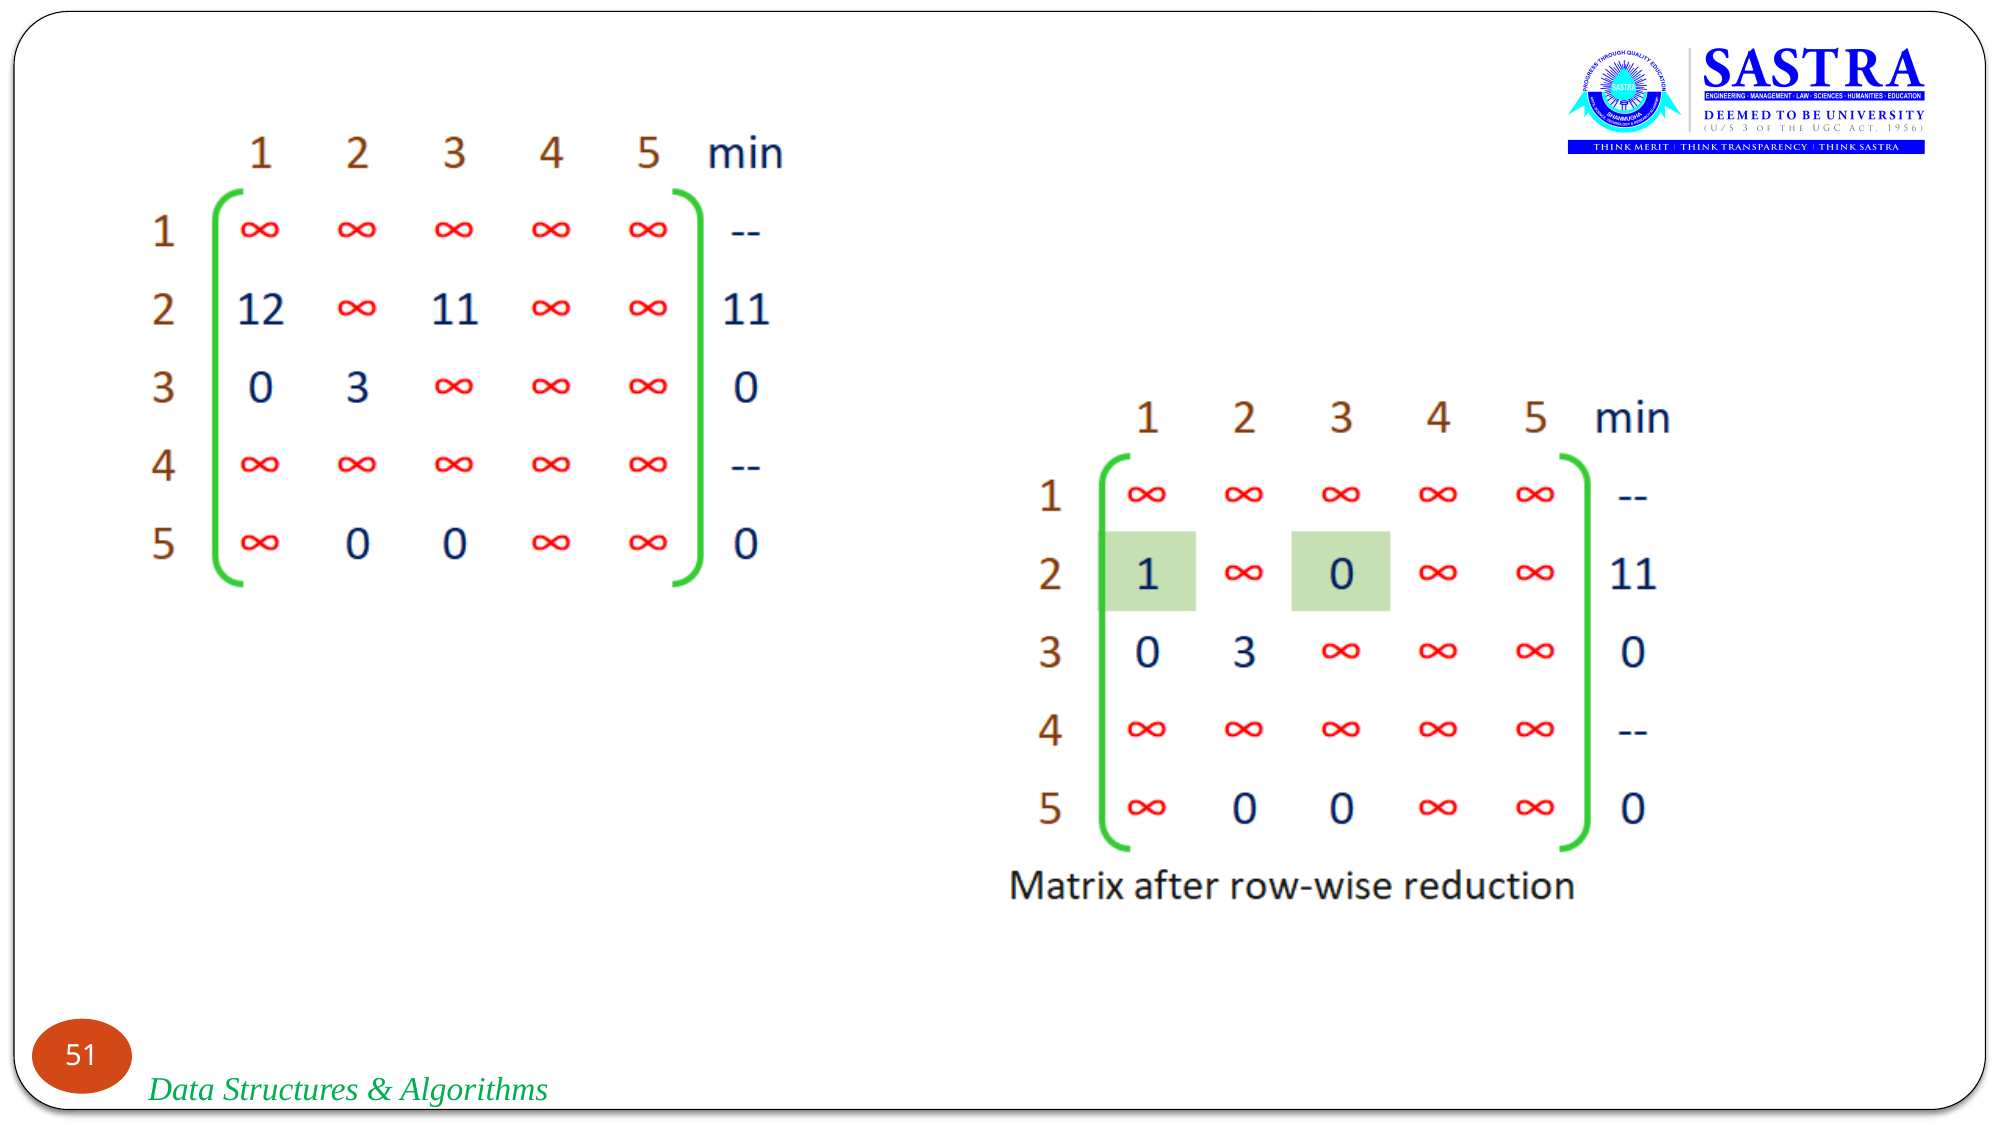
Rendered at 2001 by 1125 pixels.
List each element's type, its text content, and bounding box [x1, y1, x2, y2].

picture [131, 112, 815, 612]
picture [999, 361, 1699, 941]
picture [1546, 28, 1947, 172]
slide_number 51 [32, 1018, 132, 1094]
footer Data Structures & Algorithms [133, 1050, 1000, 1125]
